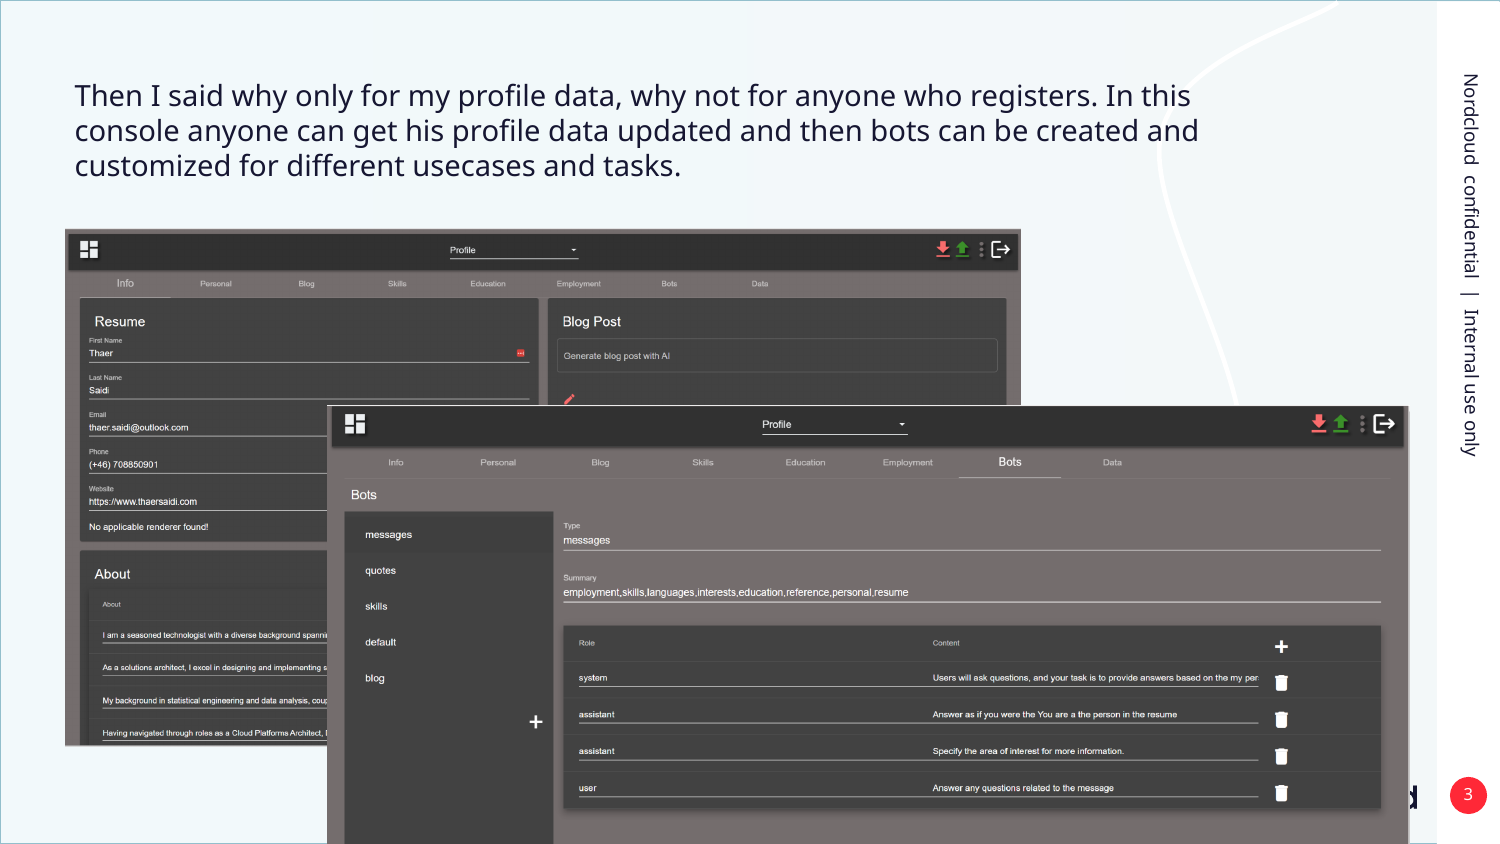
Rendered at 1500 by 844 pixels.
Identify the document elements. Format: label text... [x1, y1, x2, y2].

picture [65, 228, 1428, 844]
subtitle Then I said why only for my profile data, why not for anyone who registers. In this console anyone can get his profile data updated and then bots can be created and customized for different usecases and tasks. [59, 62, 1240, 225]
slide_number ‹#› [1449, 775, 1487, 816]
